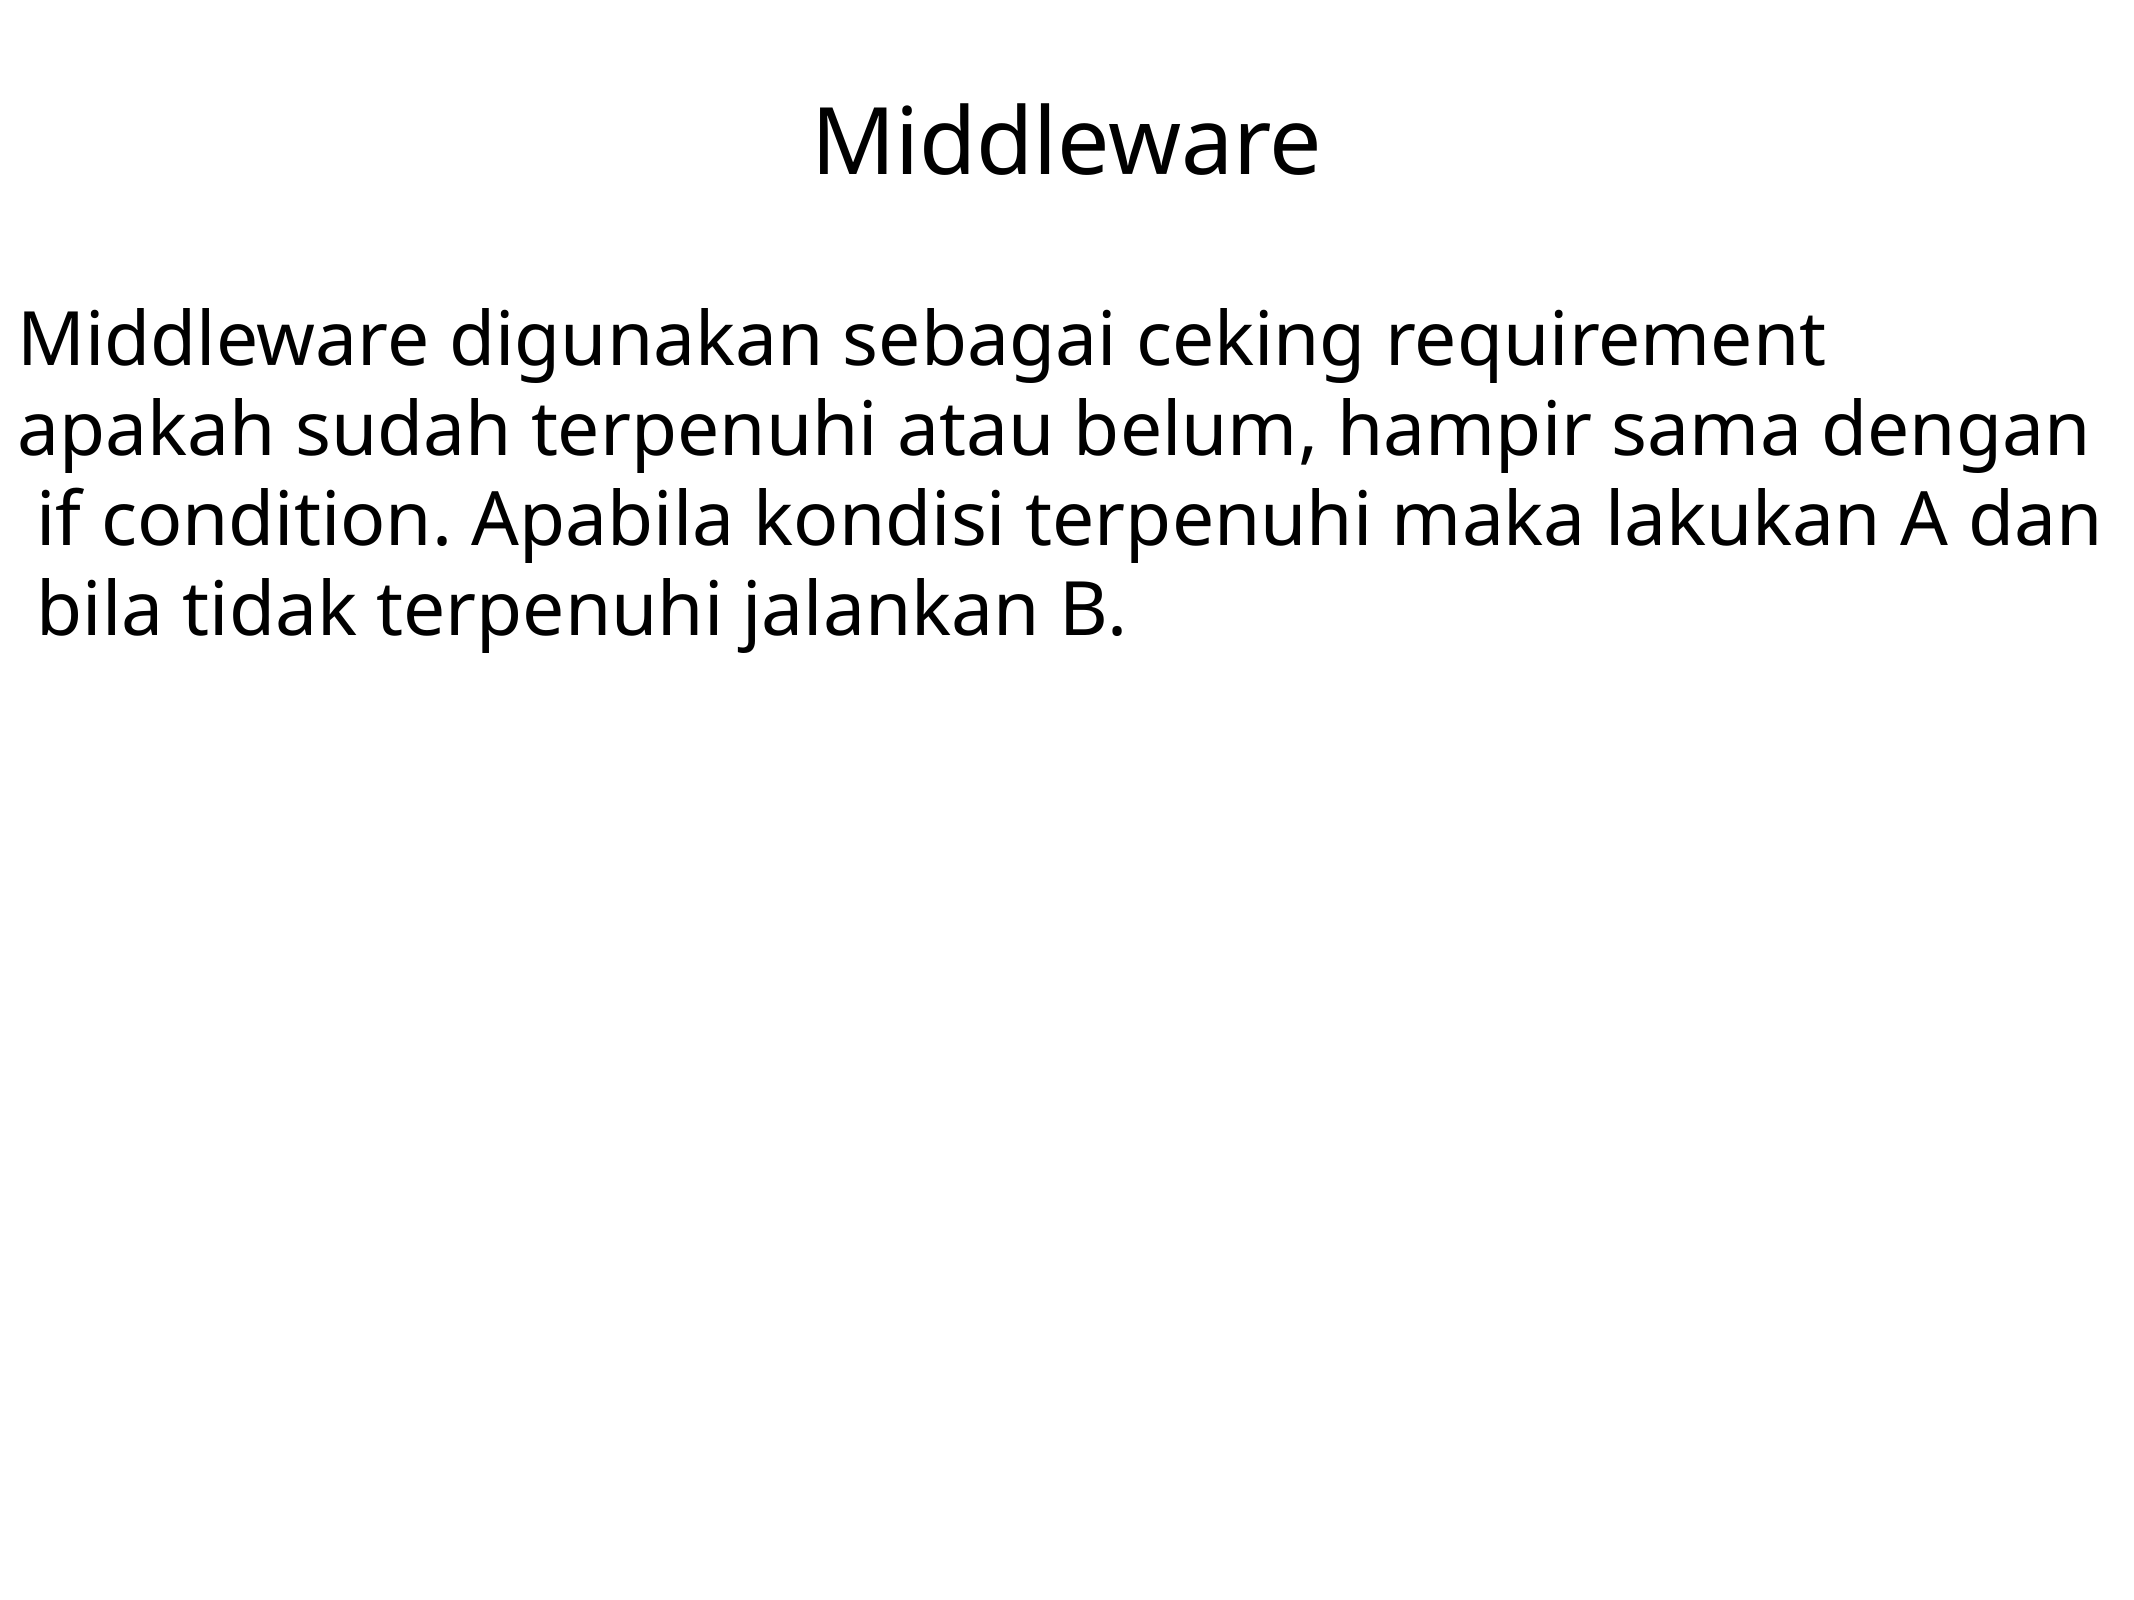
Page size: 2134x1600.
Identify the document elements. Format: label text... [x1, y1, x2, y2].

text_box Middleware digunakan sebagai ceking requirement apakah sudah terpenuhi atau belum, hampir sama dengan if condition. Apabila kondisi terpenuhi maka lakukan A dan bila tidak terpenuhi jalankan B. [8, 282, 2112, 659]
title Middleware [155, 72, 1978, 203]
